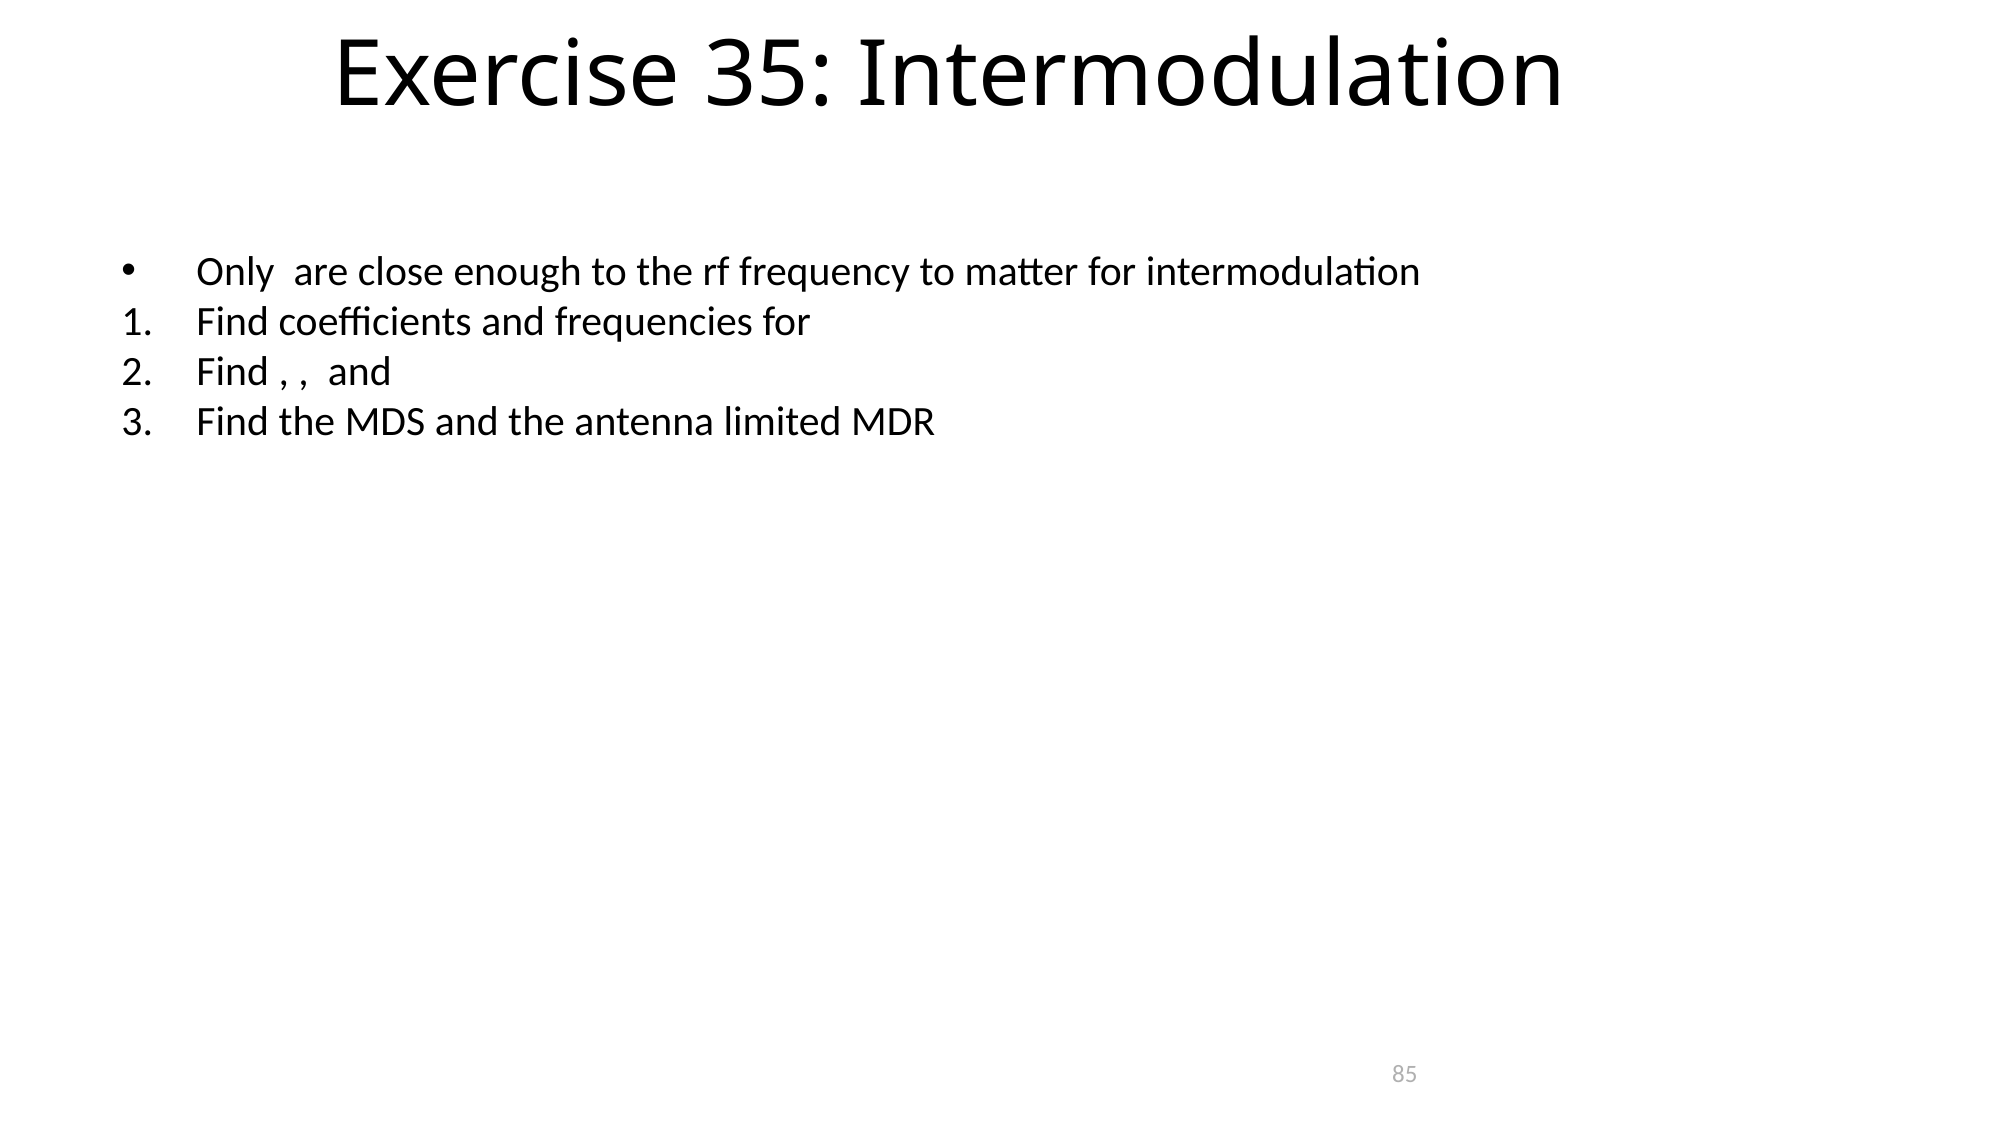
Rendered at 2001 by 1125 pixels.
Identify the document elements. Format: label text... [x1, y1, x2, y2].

slide_number 85 [1074, 738, 1425, 1125]
text_box Exercise 35: Intermodulation [33, 13, 1867, 124]
